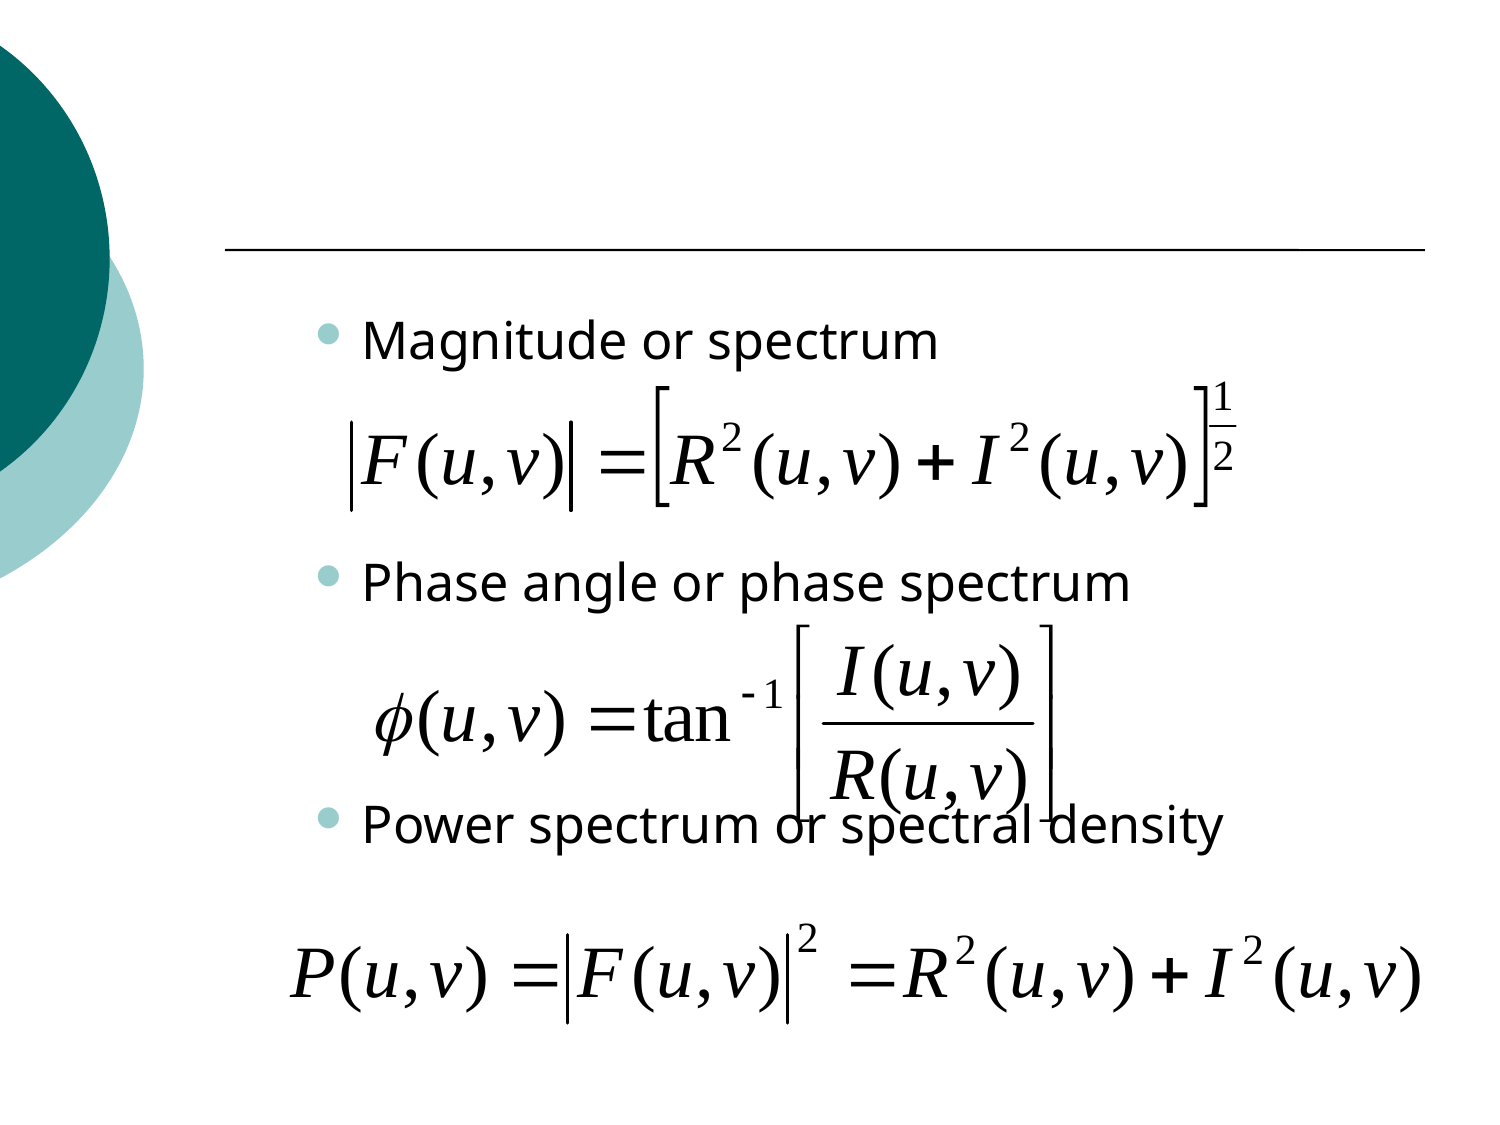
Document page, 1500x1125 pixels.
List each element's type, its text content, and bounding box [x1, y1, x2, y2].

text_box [364, 612, 1081, 835]
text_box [1009, 117, 1331, 444]
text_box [337, 361, 1253, 528]
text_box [742, 198, 927, 405]
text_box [276, 904, 1436, 1041]
list Magnitude or spectrum Phase angle or phase spectrum Power spectrum or spectral density [224, 299, 1425, 975]
